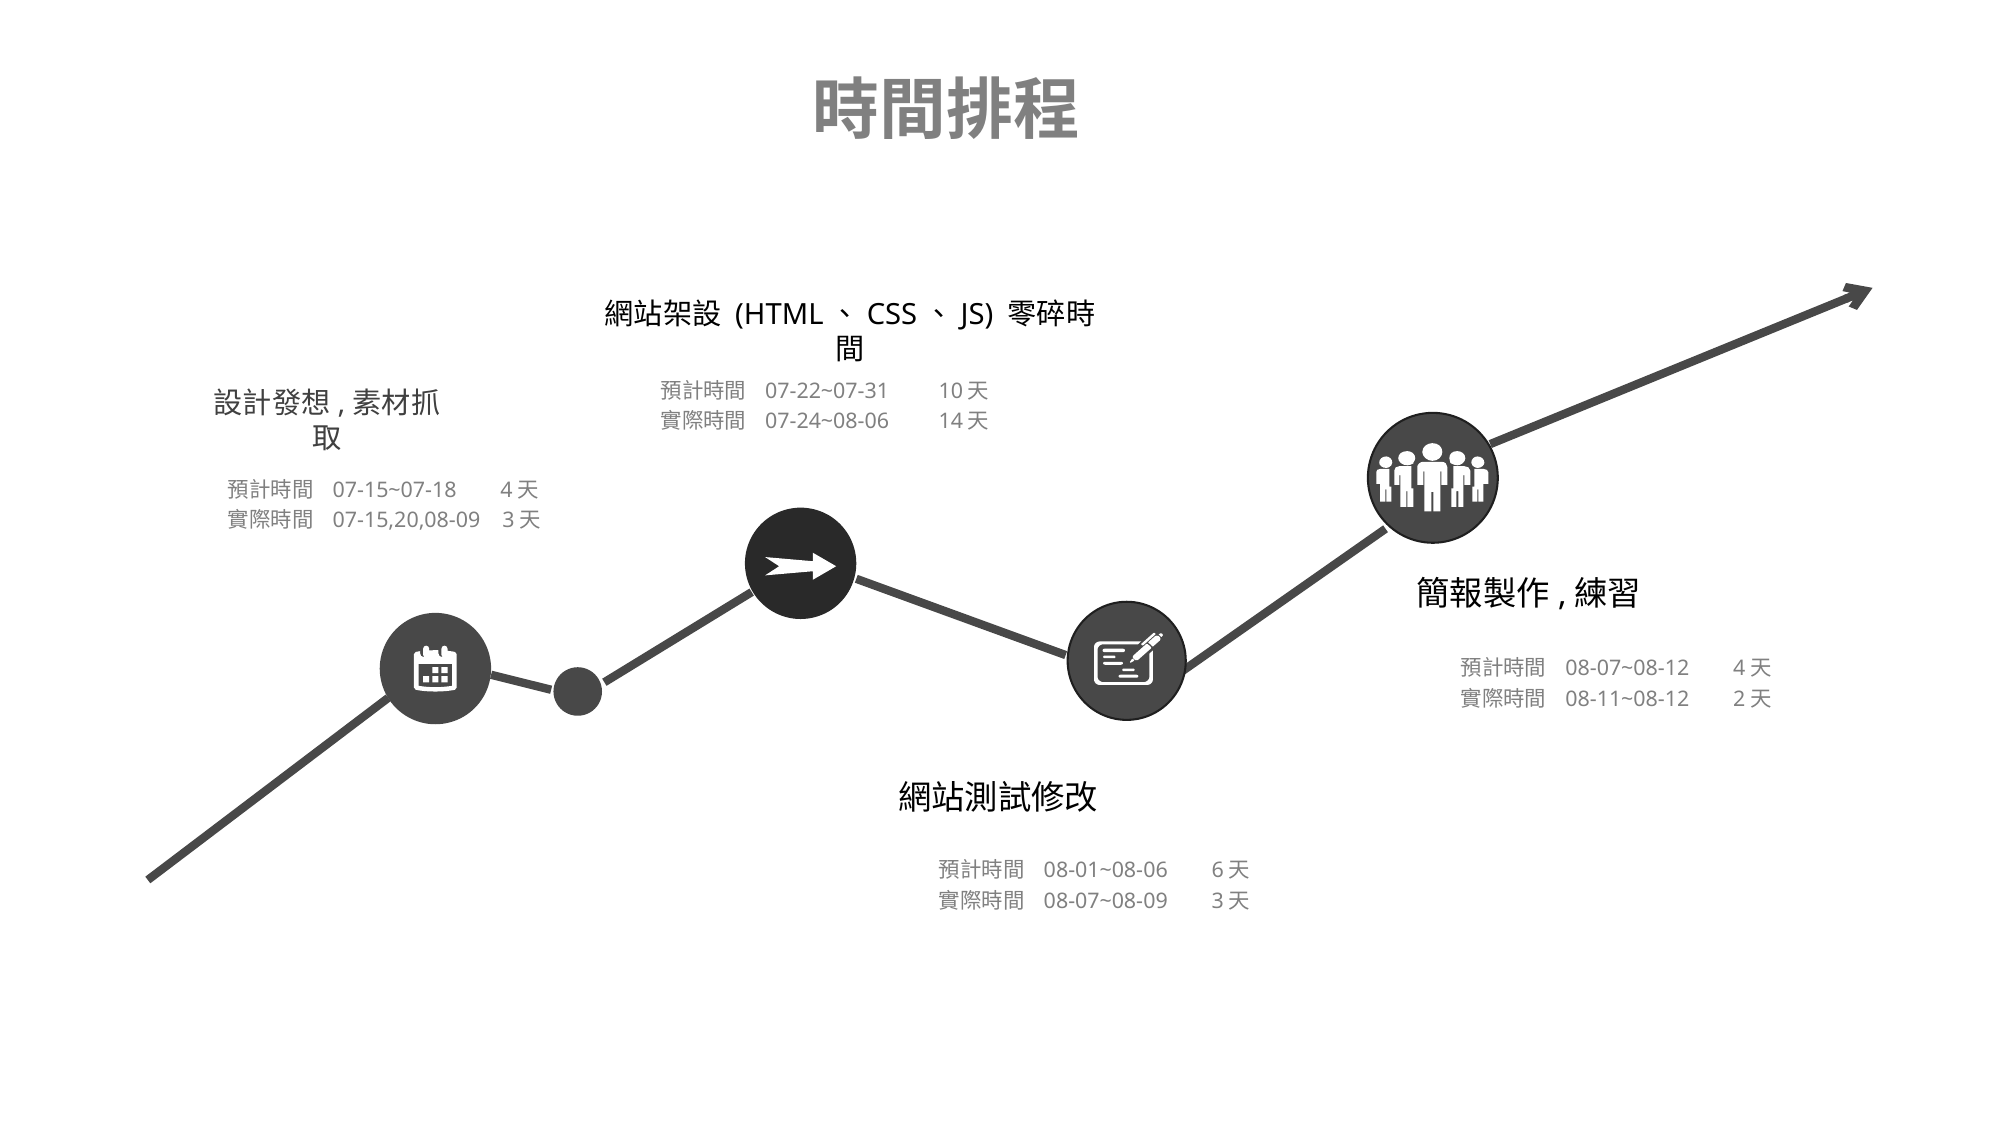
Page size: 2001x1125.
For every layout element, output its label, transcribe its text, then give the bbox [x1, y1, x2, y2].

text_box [1067, 601, 1186, 720]
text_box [1367, 412, 1498, 543]
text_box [1490, 287, 1873, 445]
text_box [379, 612, 492, 725]
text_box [604, 592, 752, 683]
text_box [581, 288, 1119, 486]
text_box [1380, 564, 1827, 764]
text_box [1177, 528, 1386, 675]
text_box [187, 377, 594, 585]
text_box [850, 768, 1305, 966]
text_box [744, 507, 857, 619]
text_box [492, 674, 552, 690]
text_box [856, 578, 1066, 656]
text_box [147, 697, 389, 880]
text_box 時間排程 [802, 61, 1236, 153]
text_box [552, 666, 604, 717]
